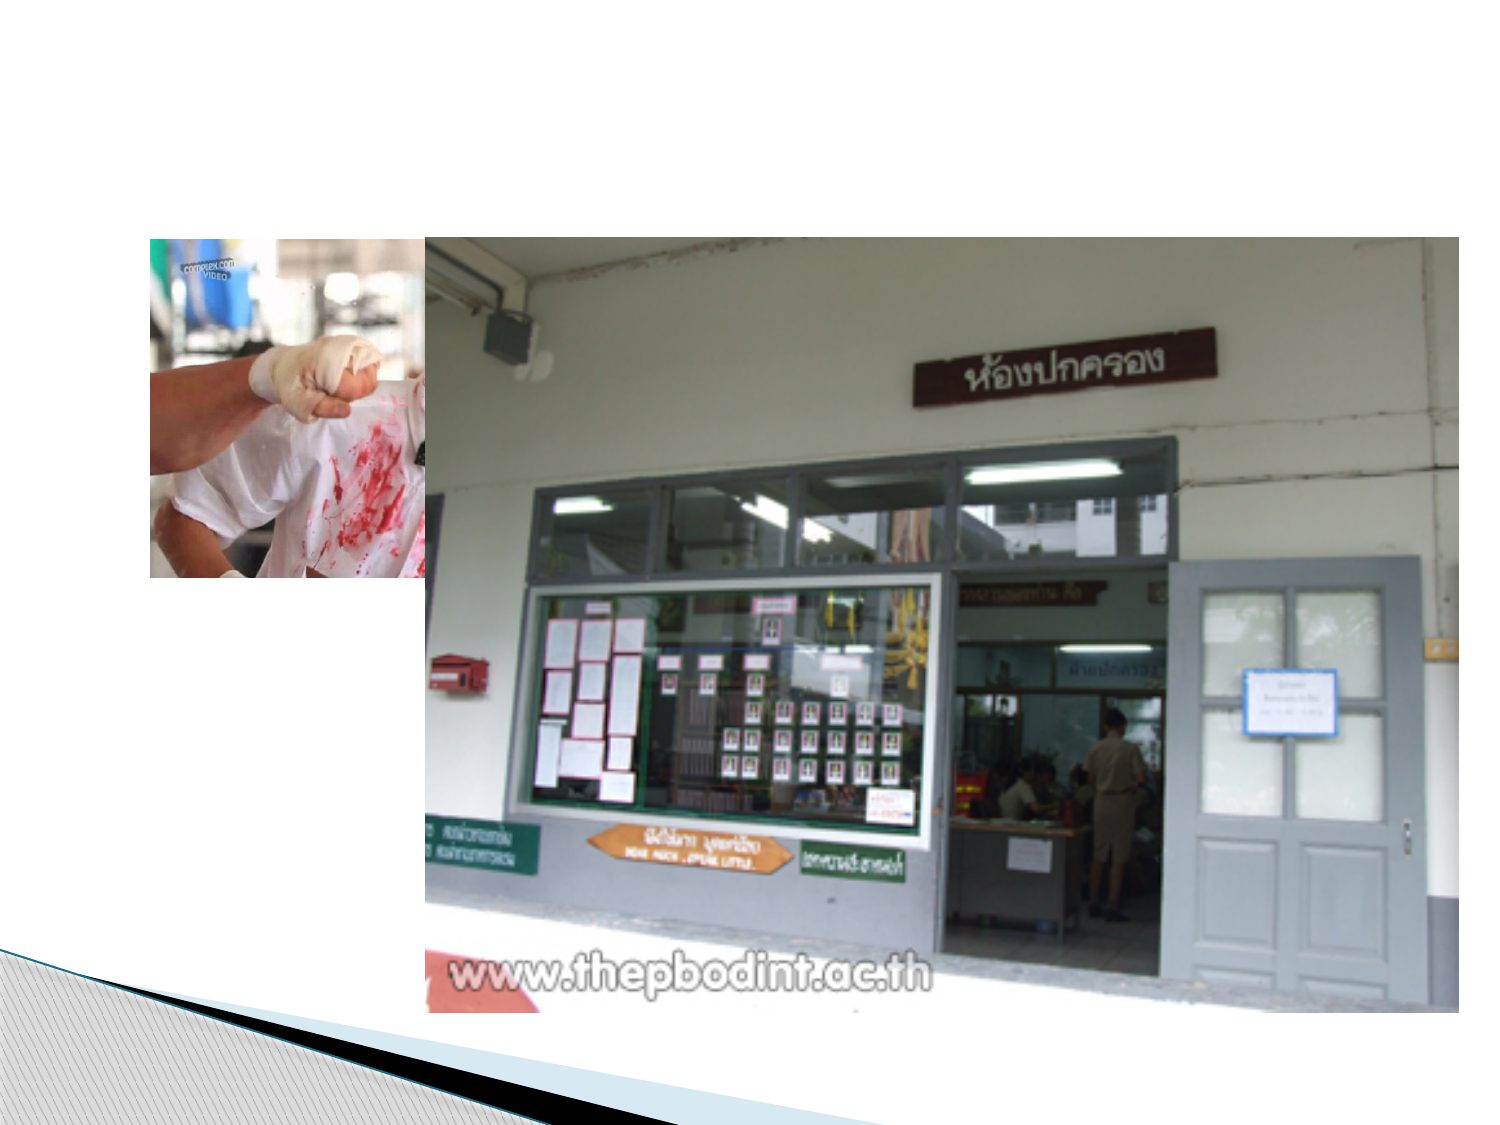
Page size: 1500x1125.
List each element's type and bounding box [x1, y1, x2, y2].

picture [149, 237, 1459, 1013]
